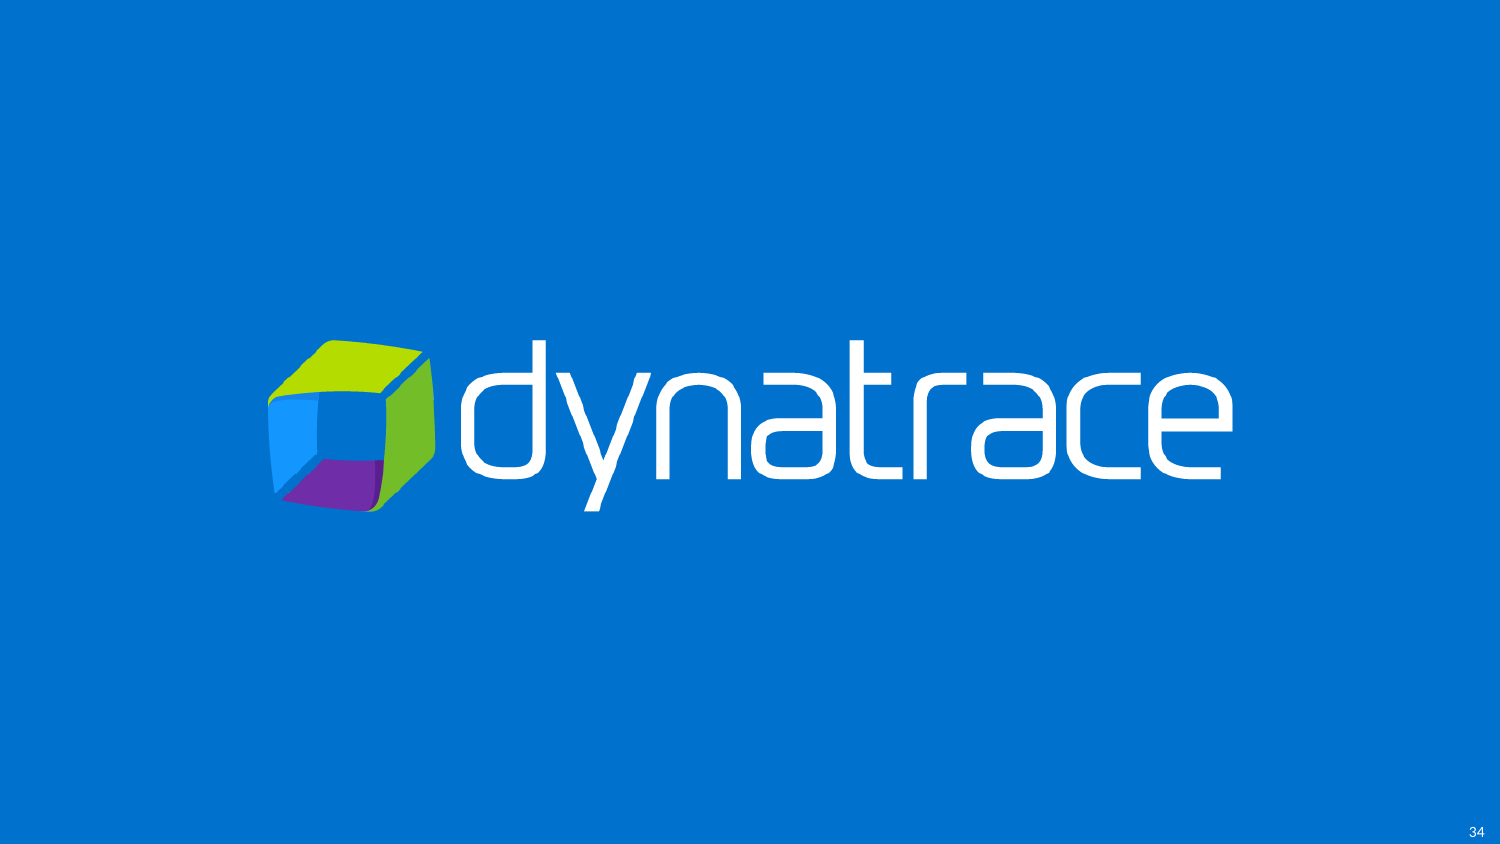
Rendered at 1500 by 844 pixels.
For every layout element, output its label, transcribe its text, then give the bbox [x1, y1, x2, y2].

picture [267, 339, 1233, 512]
slide_number 34 [1400, 818, 1500, 844]
